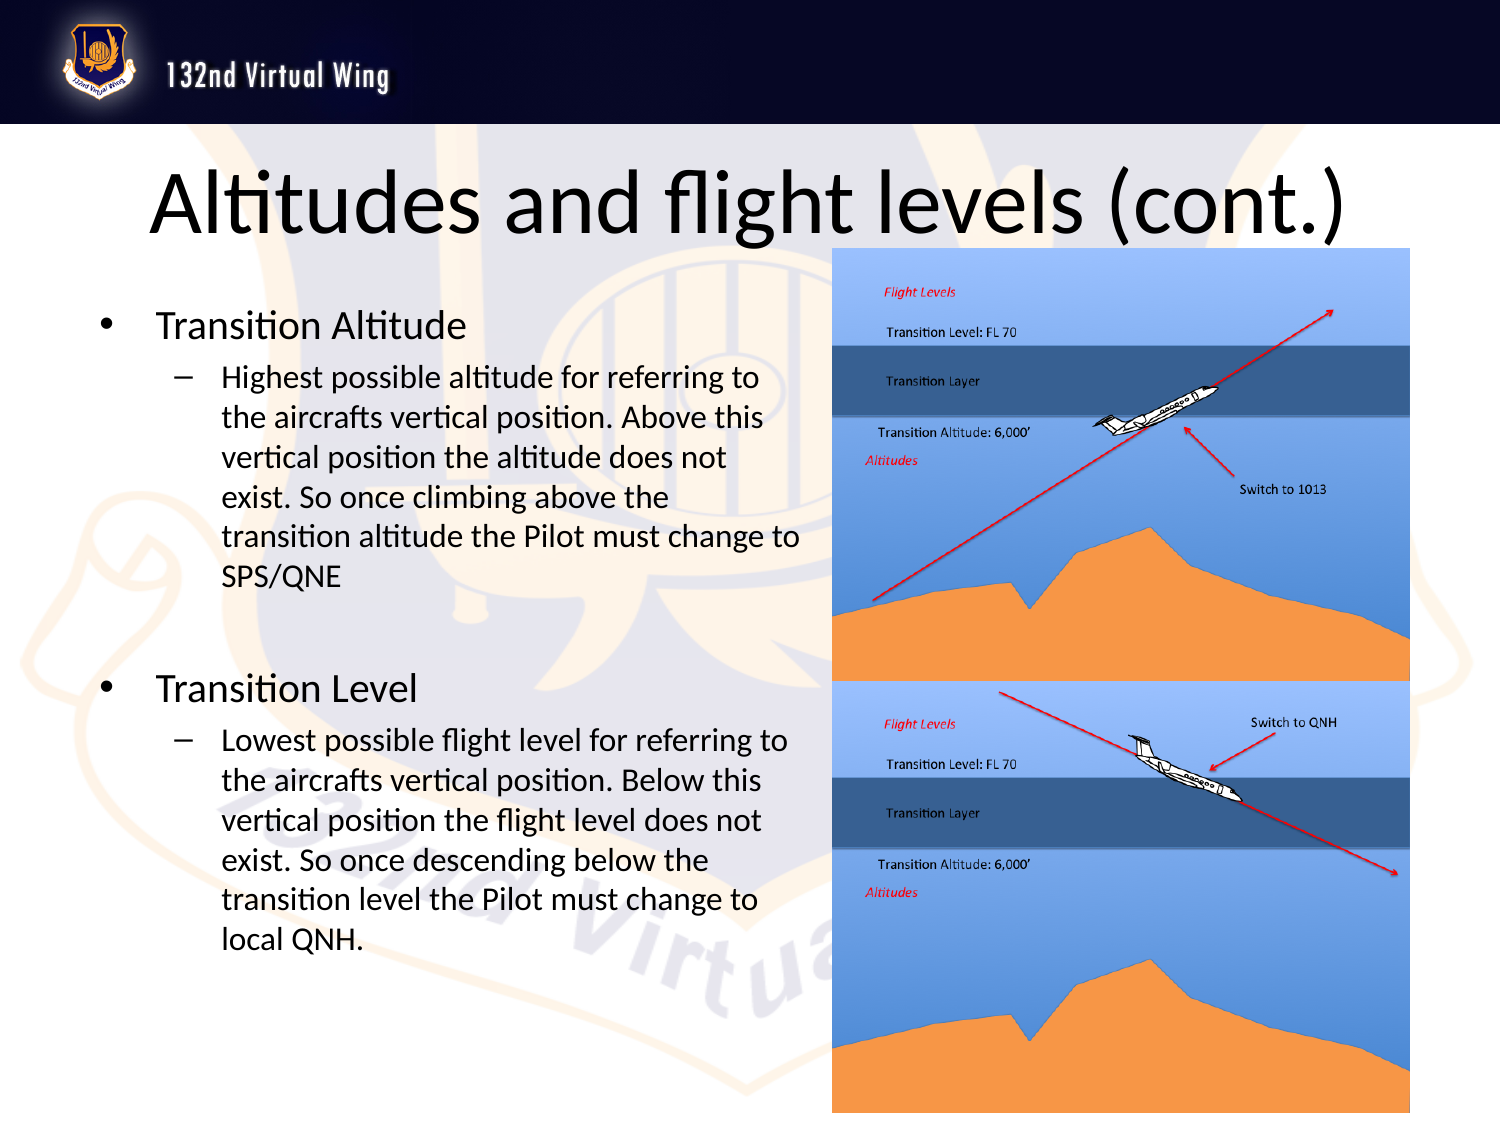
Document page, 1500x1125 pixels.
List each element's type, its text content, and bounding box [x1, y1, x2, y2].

title Altitudes and flight levels (cont.) [75, 126, 1425, 268]
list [832, 687, 1410, 1114]
picture [832, 247, 1410, 681]
list Transition Altitude Highest possible altitude for referring to the aircrafts vertical position. Above this vertical position the altitude does not exist. So once climbing above the transition altitude the Pilot must change to SPS/QNE Transition Level Lowest possible flight level for referring to the aircrafts vertical position. Below this vertical position the flight level does not exist. So once descending below the transition level the Pilot must change to local QNH. [75, 290, 817, 1005]
picture [0, 0, 1500, 124]
